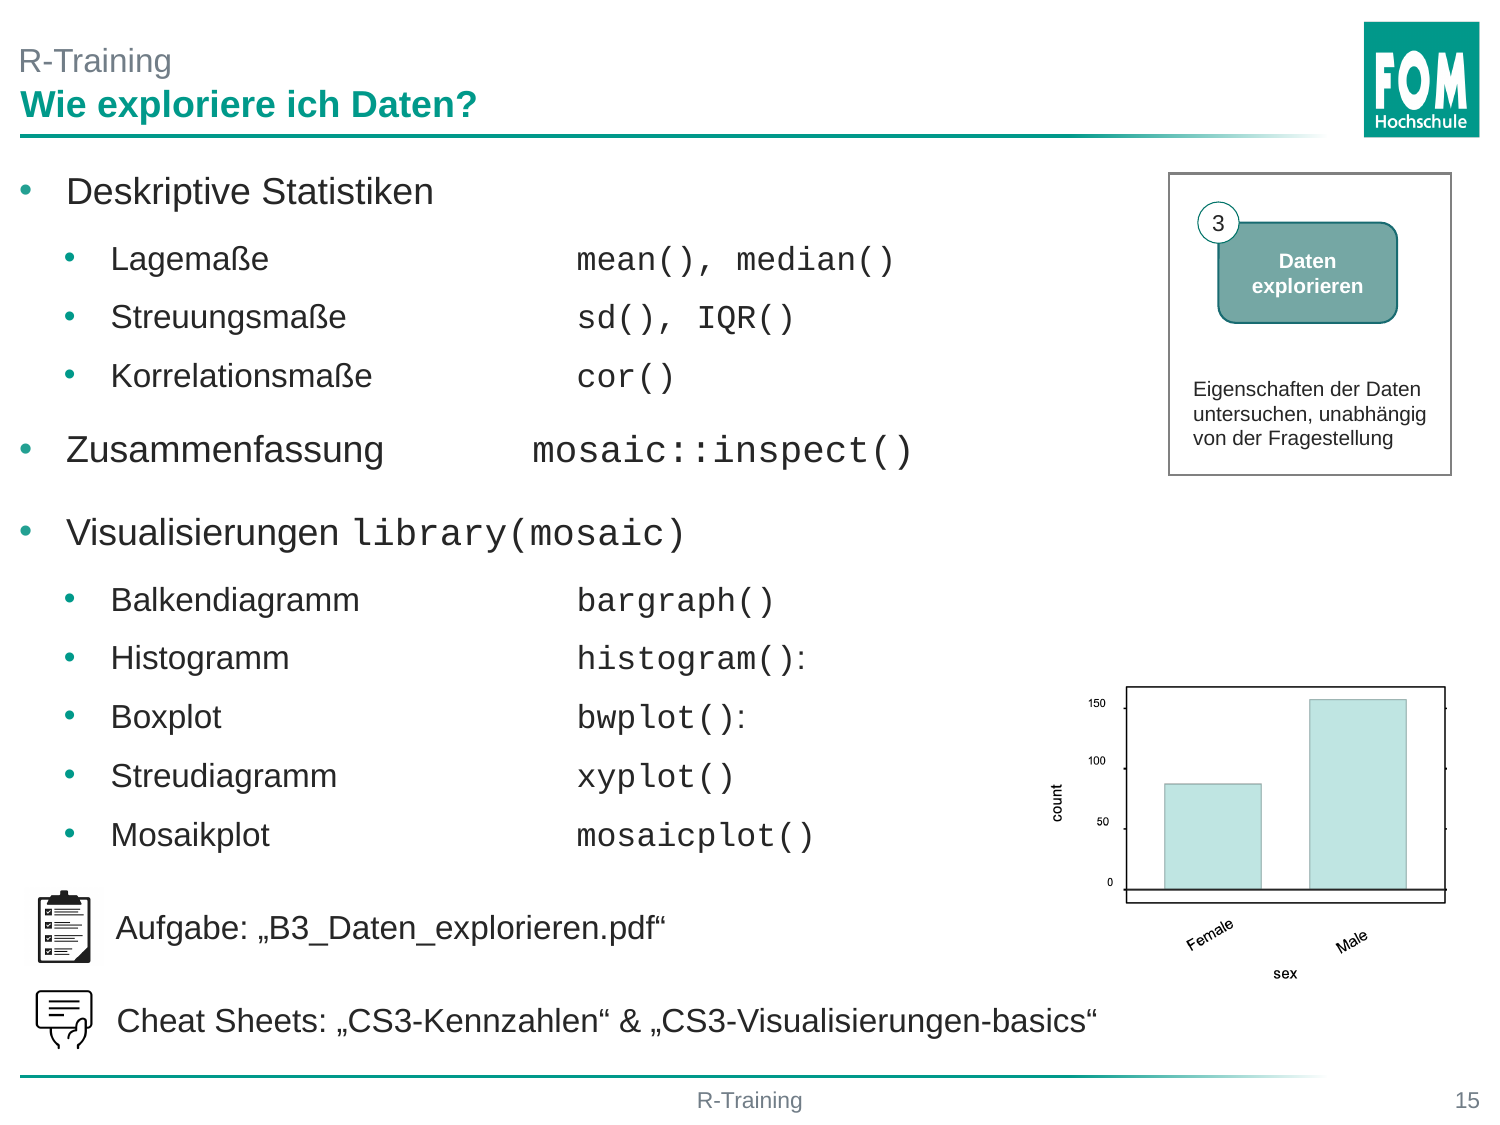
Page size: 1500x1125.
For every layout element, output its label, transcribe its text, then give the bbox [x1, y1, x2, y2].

picture [1041, 685, 1447, 991]
title R-Training [3, 28, 1306, 72]
picture [24, 887, 104, 966]
text_box Aufgabe: „B3_Daten_explorieren.pdf“ [104, 898, 682, 954]
footer R-Training [293, 1078, 1207, 1125]
list Deskriptive Statistiken Lagemaße mean(), median() Streuungsmaße sd(), IQR() Korrelationsmaße cor() Zusammenfassung mosaic::inspect() Visualisierungen library(mosaic) Balkendiagramm bargraph() Histogramm histogram(): Boxplot bwplot(): Streudiagramm xyplot() Mosaikplot mosaicplot() [4, 159, 1369, 1042]
text_box [1168, 172, 1452, 476]
picture [29, 985, 99, 1054]
text_box Cheat Sheets: „CS3-Kennzahlen“ & „CS3-Visualisierungen-basics“ [101, 991, 1114, 1047]
picture [1363, 21, 1480, 138]
list Wie exploriere ich Daten? [3, 72, 1308, 132]
slide_number 15 [1245, 1078, 1495, 1125]
